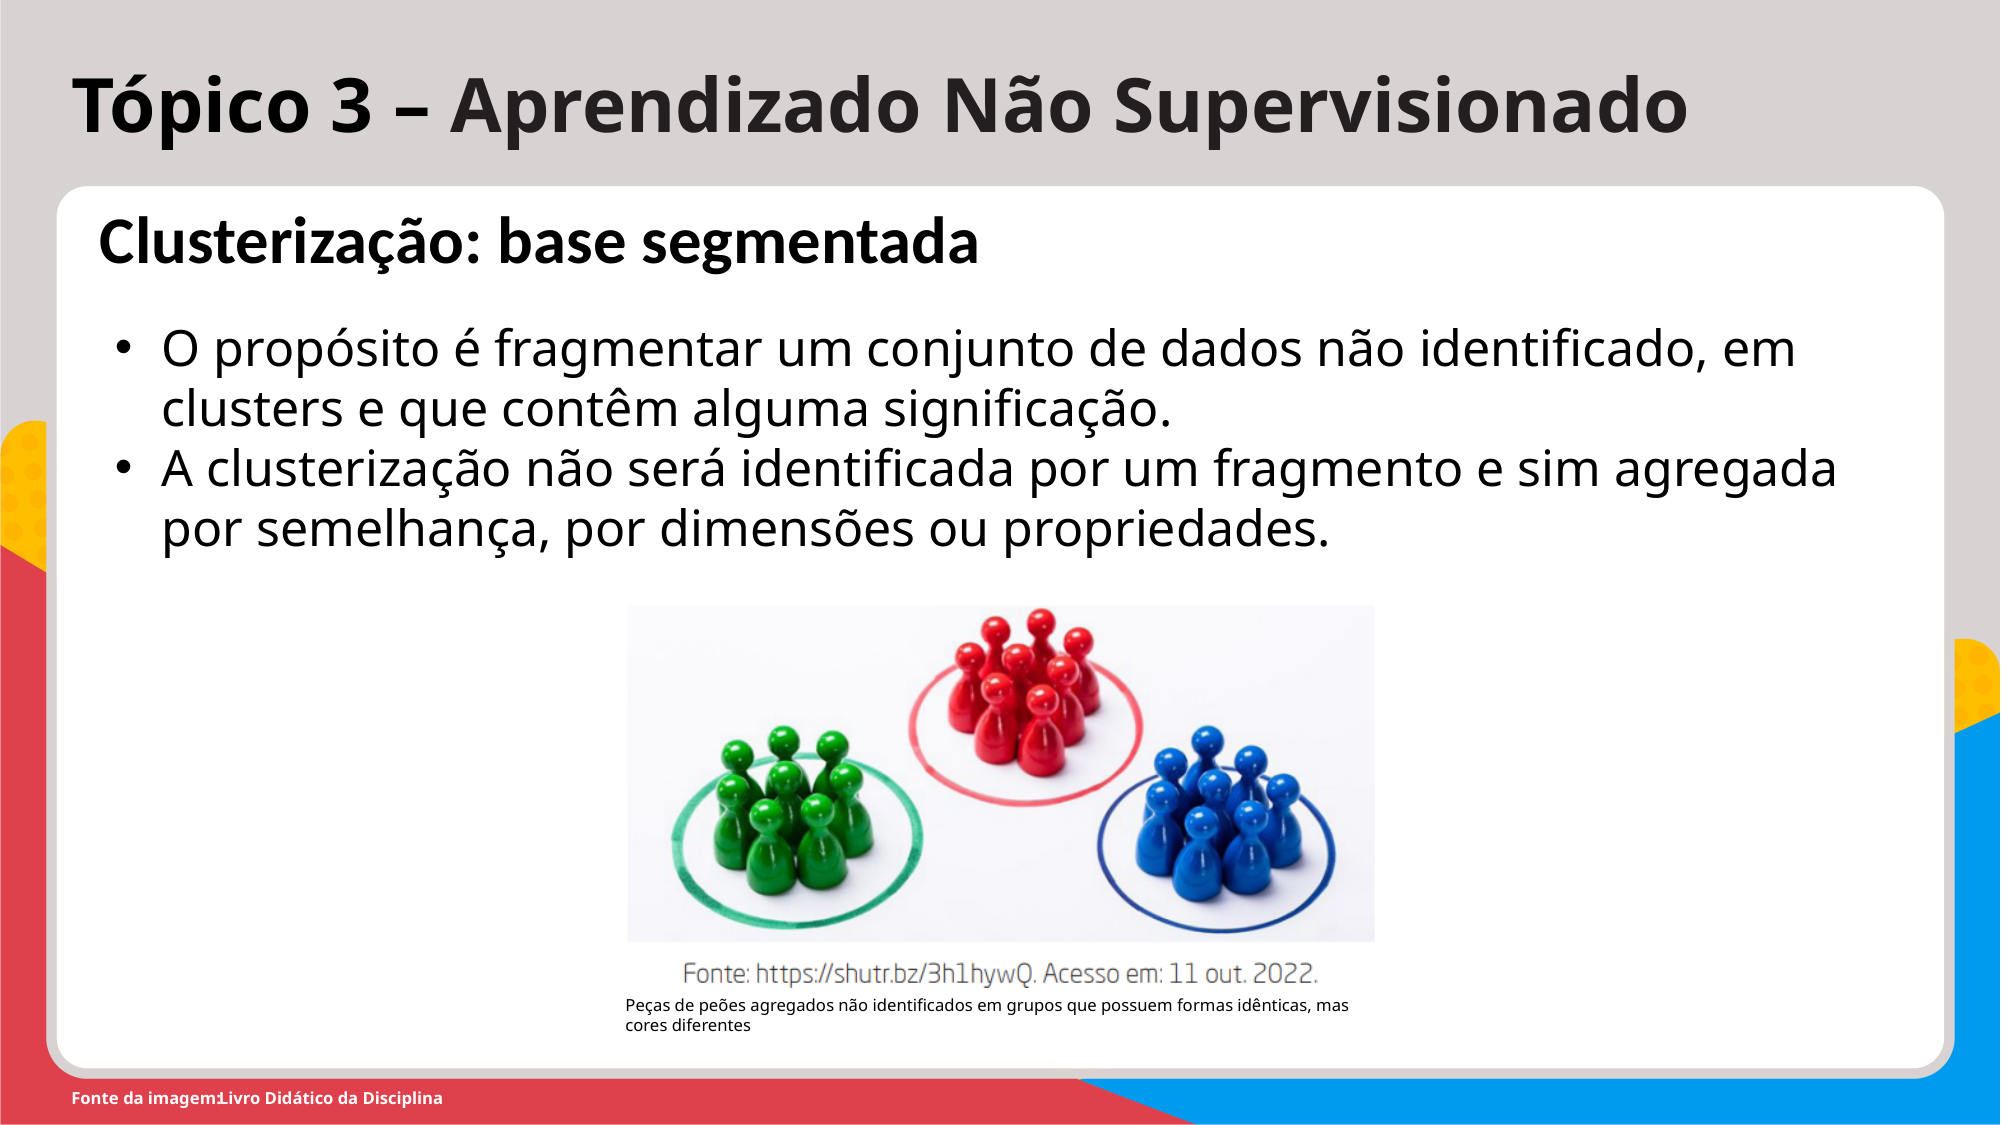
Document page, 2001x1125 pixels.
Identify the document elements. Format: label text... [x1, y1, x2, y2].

list Tópico 3 – Aprendizado Não Supervisionado [56, 44, 1944, 173]
text_box Livro Didático da Disciplina [204, 1082, 1434, 1118]
text_box [457, 1010, 465, 1072]
picture [0, 0, 2000, 1125]
text_box Peças de peões agregados não identificados em grupos que possuem formas idênticas, mas cores diferentes [610, 986, 1390, 1042]
text_box O propósito é fragmentar um conjunto de dados não identificado, em clusters e que contêm alguma significação. A clusterização não será identificada por um fragmento e sim agregada por semelhança, por dimensões ou propriedades. [99, 309, 1915, 565]
text_box Clusterização: base segmentada [85, 198, 1886, 1011]
